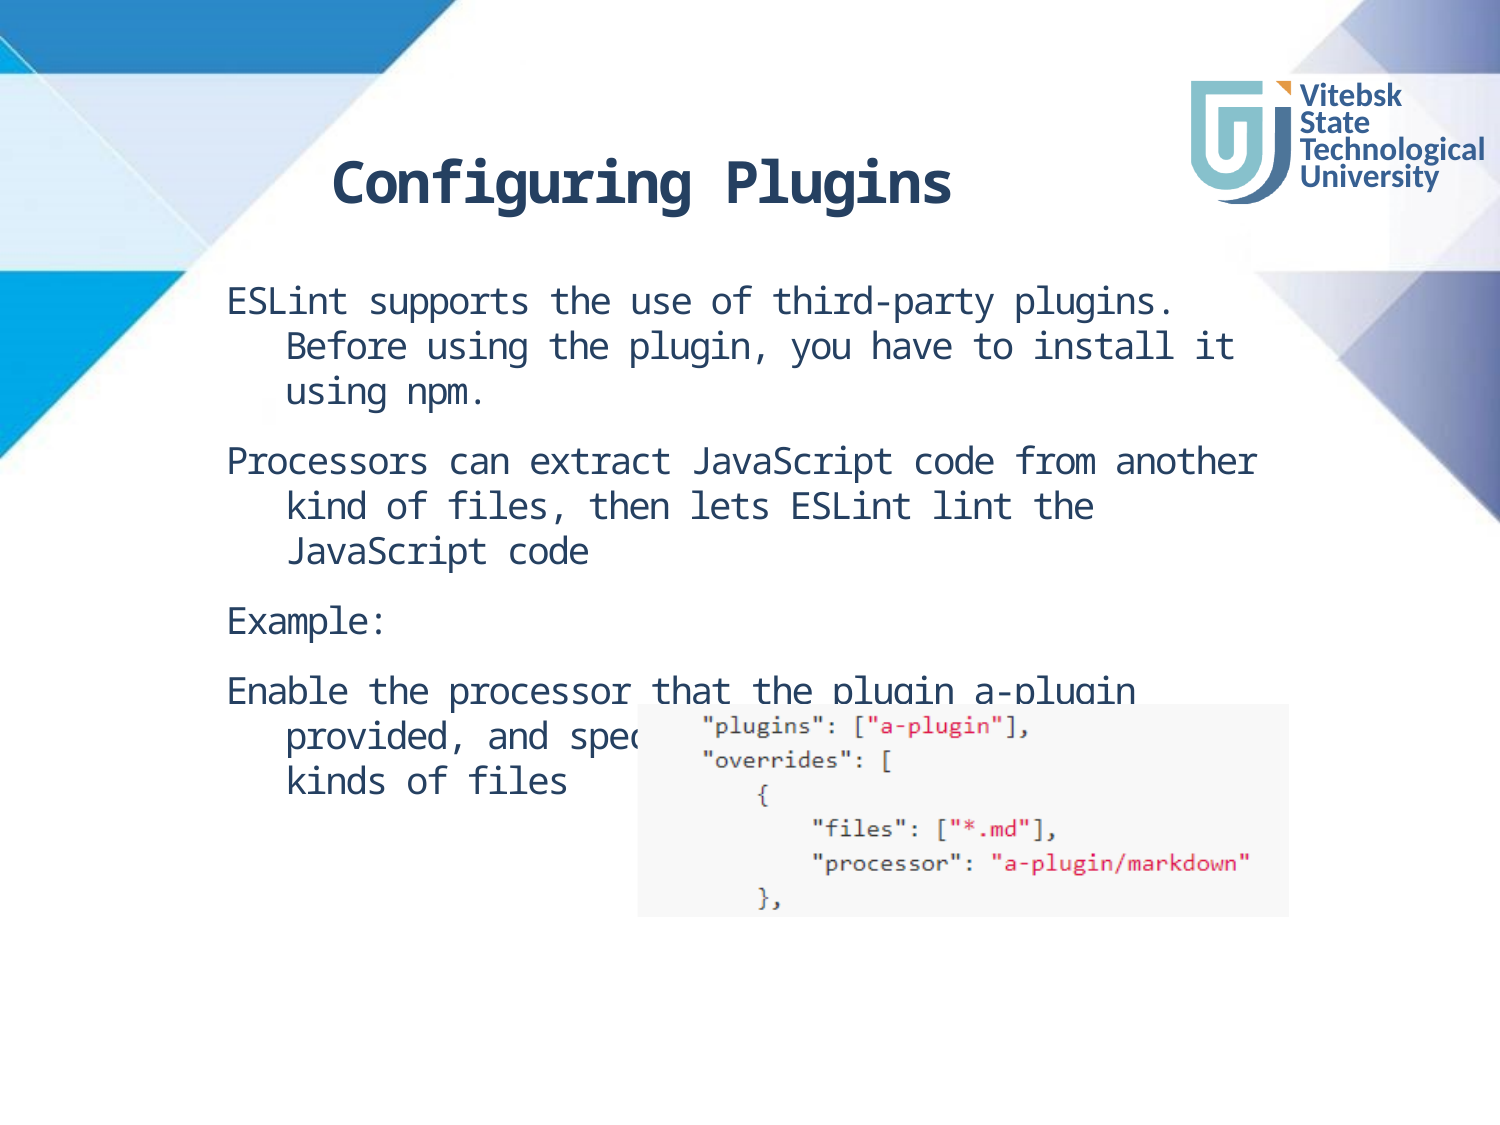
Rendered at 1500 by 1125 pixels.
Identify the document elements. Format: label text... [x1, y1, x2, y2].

list ESLint supports the use of third-party plugins. Before using the plugin, you have to install it using npm. Processors can extract JavaScript code from another kind of files, then lets ESLint lint the JavaScript code Example: Enable the processor that the plugin a-plugin provided, and specify processors for specific kinds of files [210, 269, 1306, 976]
title Configuring Plugins [316, 105, 1176, 256]
picture [0, 0, 1500, 1125]
